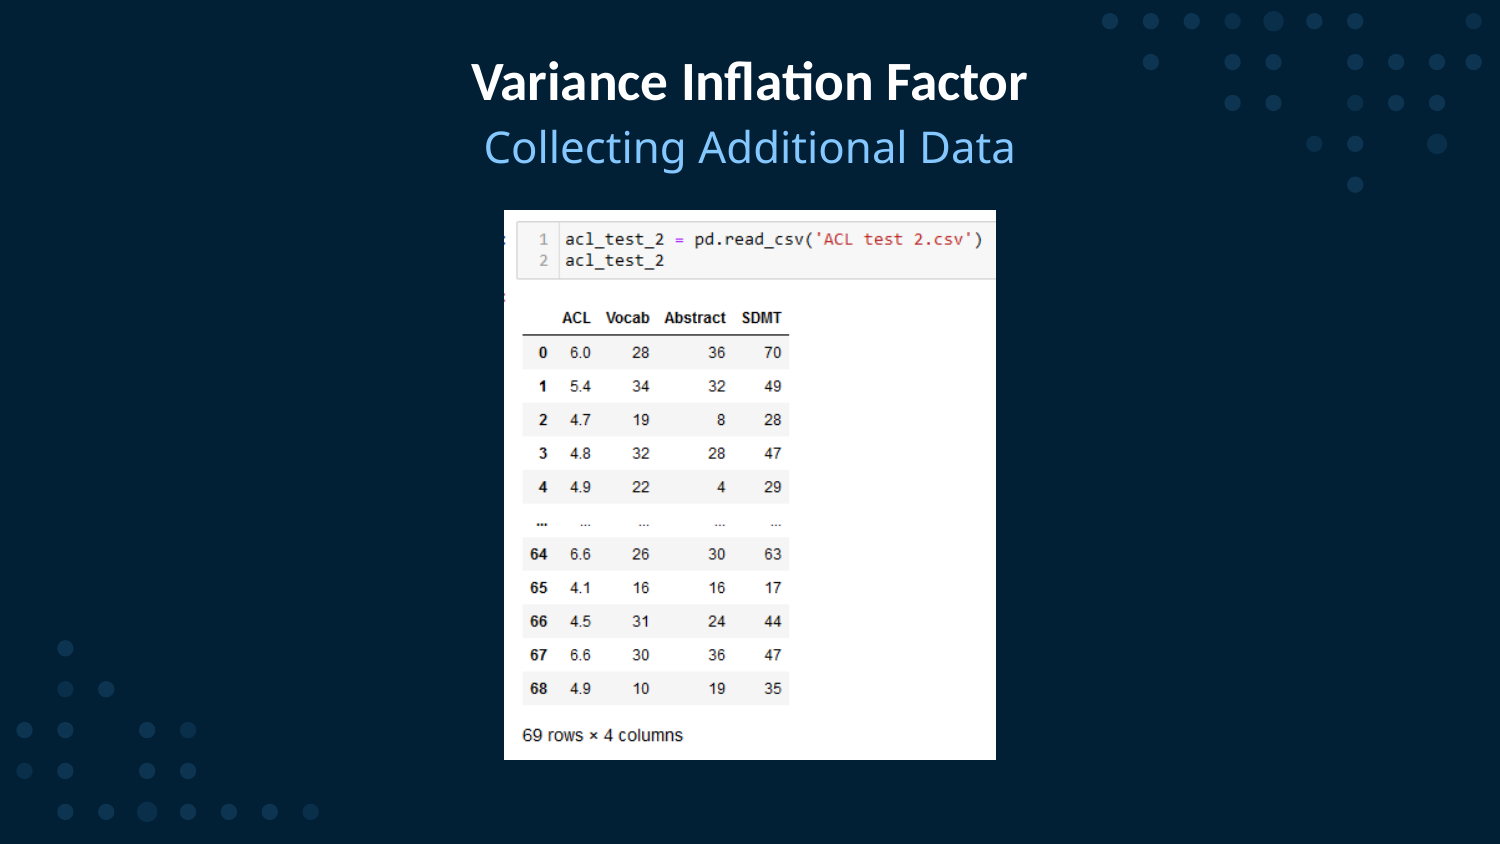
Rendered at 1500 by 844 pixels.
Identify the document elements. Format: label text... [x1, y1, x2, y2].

title Variance Inflation Factor [103, 44, 1397, 120]
list Collecting Additional Data [103, 120, 1397, 196]
picture [504, 210, 996, 760]
